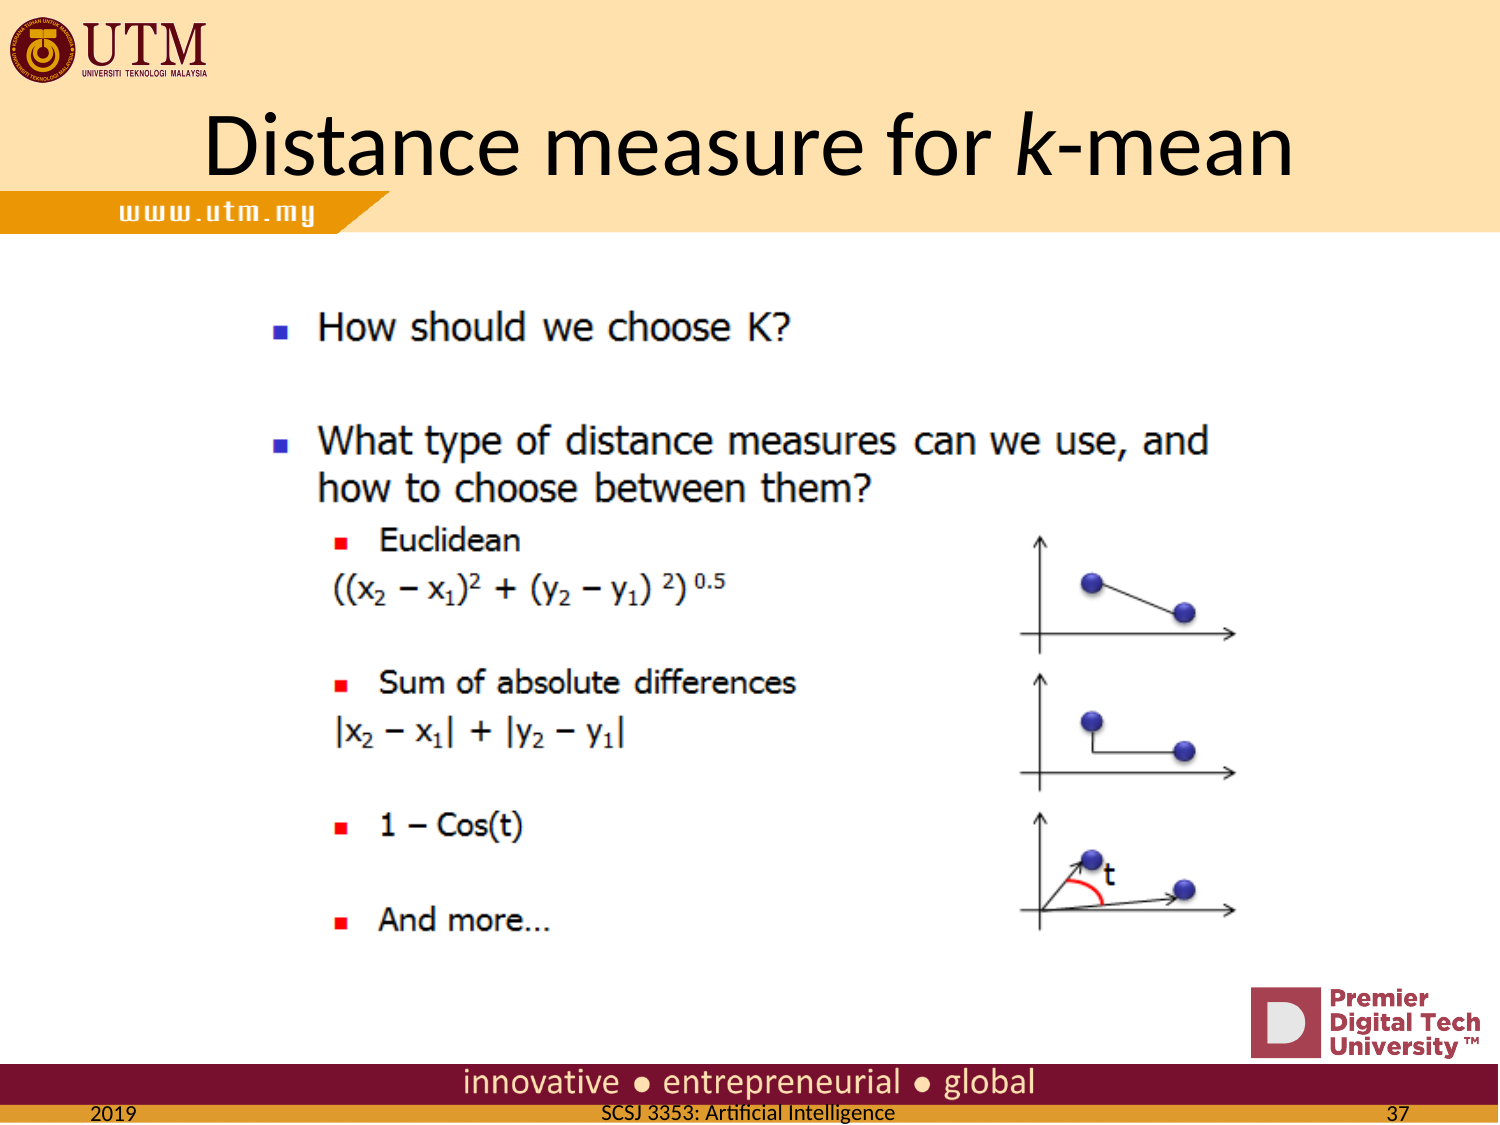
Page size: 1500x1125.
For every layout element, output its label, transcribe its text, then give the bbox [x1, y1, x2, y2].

picture [10, 17, 207, 83]
title Distance measure for k-mean [75, 45, 1425, 233]
picture [0, 1064, 1498, 1123]
picture [1251, 987, 1480, 1059]
slide_number 37 [1074, 1082, 1425, 1125]
picture [0, 191, 390, 234]
picture [249, 299, 1268, 951]
footer SCSJ 3353: Artificial Intelligence [405, 1086, 1074, 1125]
slide_number 2019 [75, 1082, 425, 1125]
